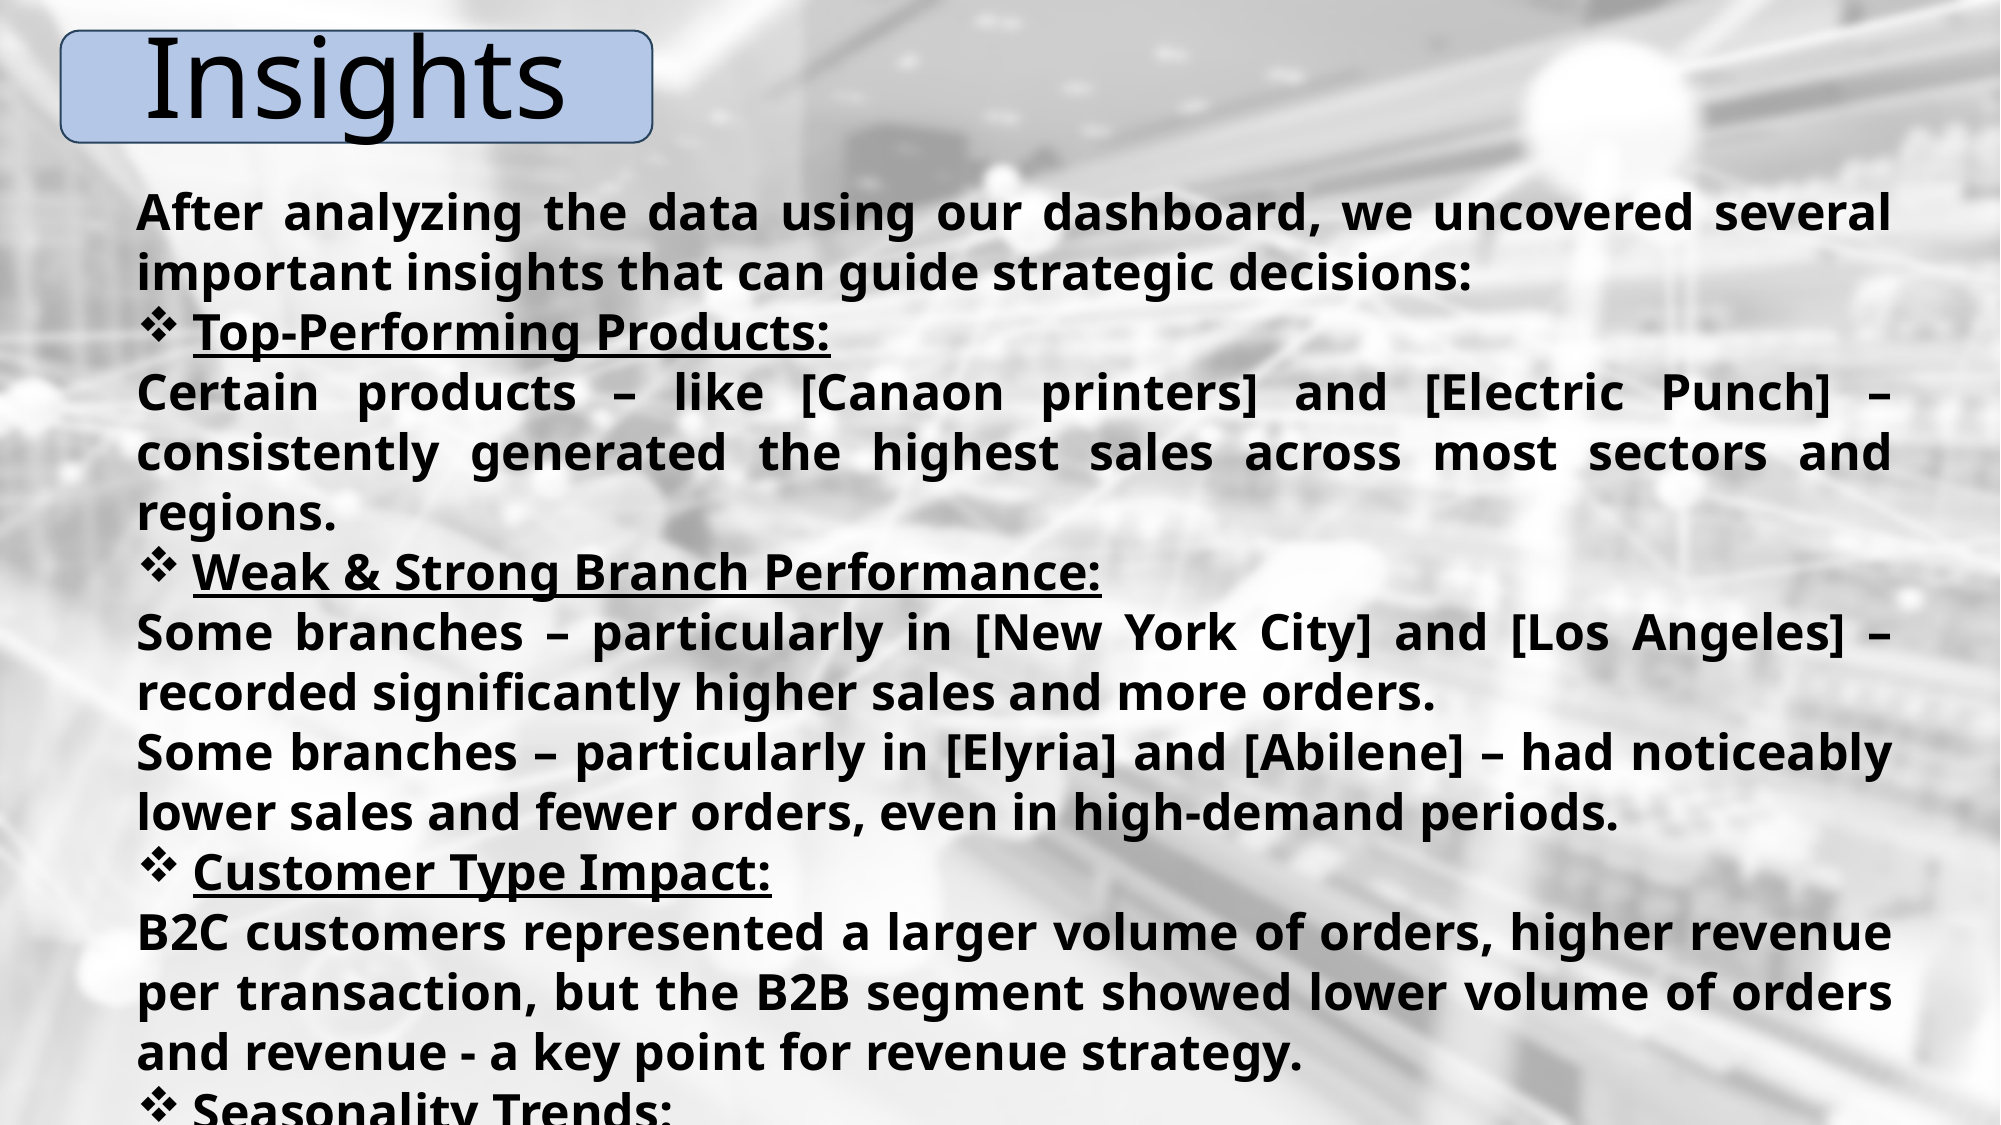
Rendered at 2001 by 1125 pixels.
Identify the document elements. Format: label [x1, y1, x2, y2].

list [0, 0, 2000, 1125]
